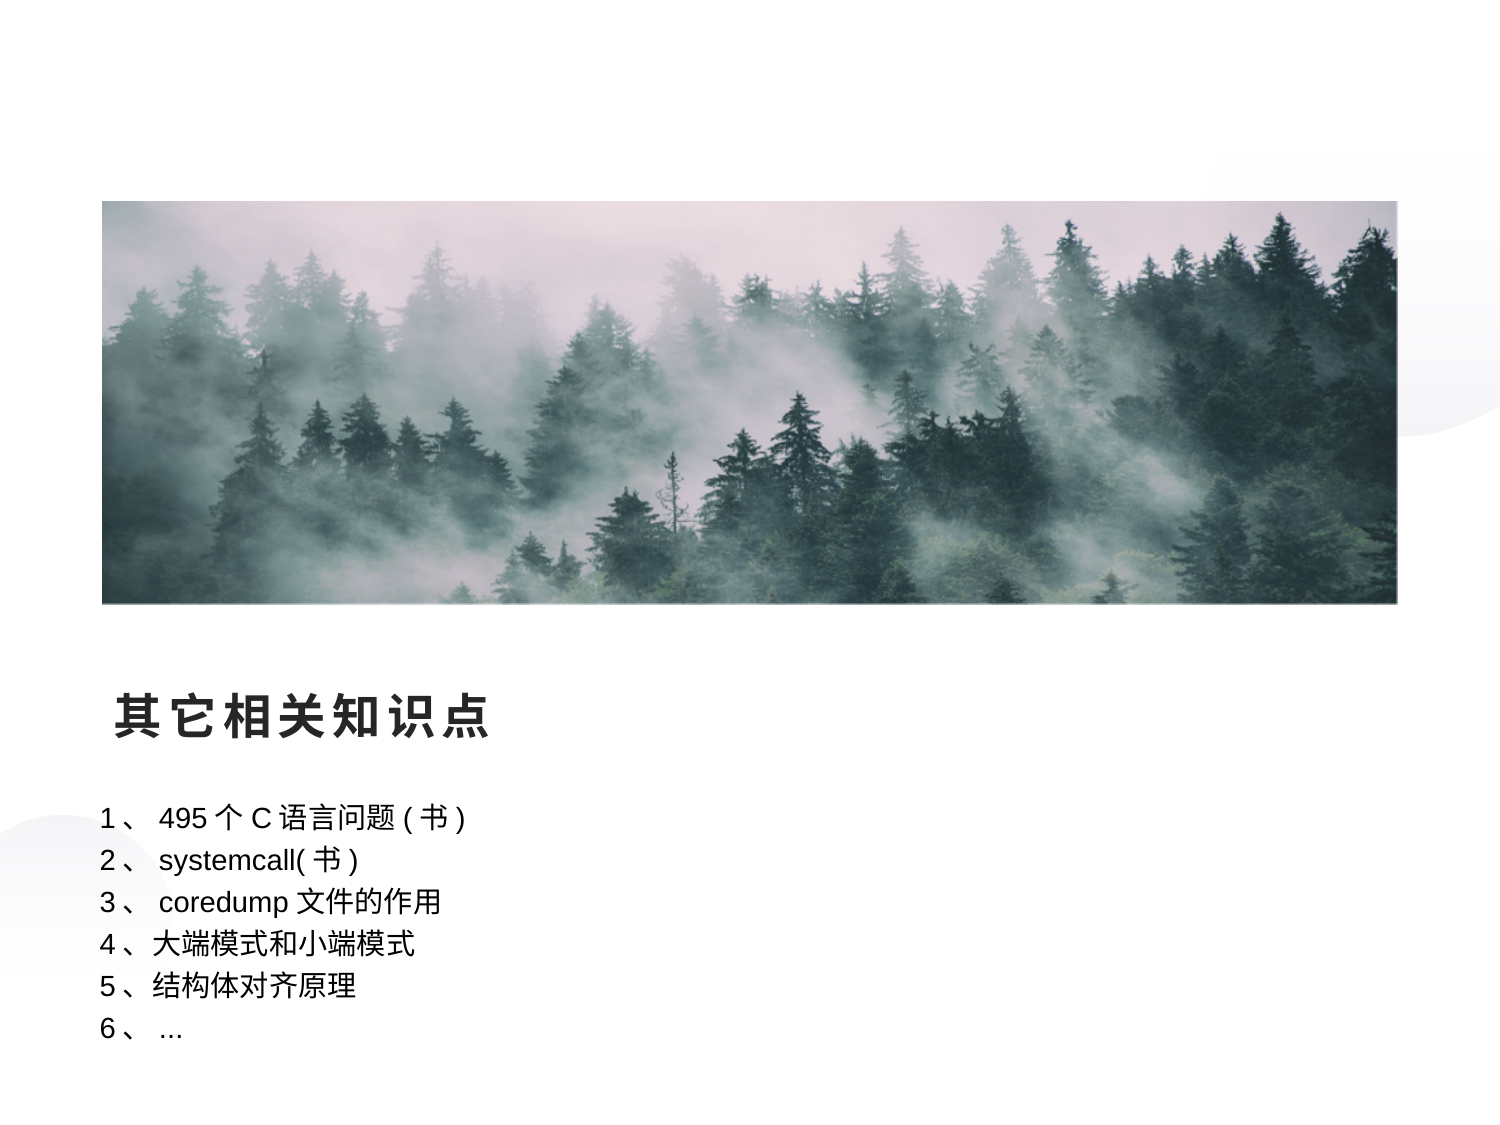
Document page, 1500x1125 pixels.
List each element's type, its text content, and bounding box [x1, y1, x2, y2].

text_box 其它相关知识点 [102, 680, 1453, 751]
text_box 1、495个C语言问题(书) 2、systemcall(书) 3、coredump文件的作用 4、大端模式和小端模式 5、结构体对齐原理 6、... [88, 786, 1439, 1094]
picture [102, 201, 1398, 605]
